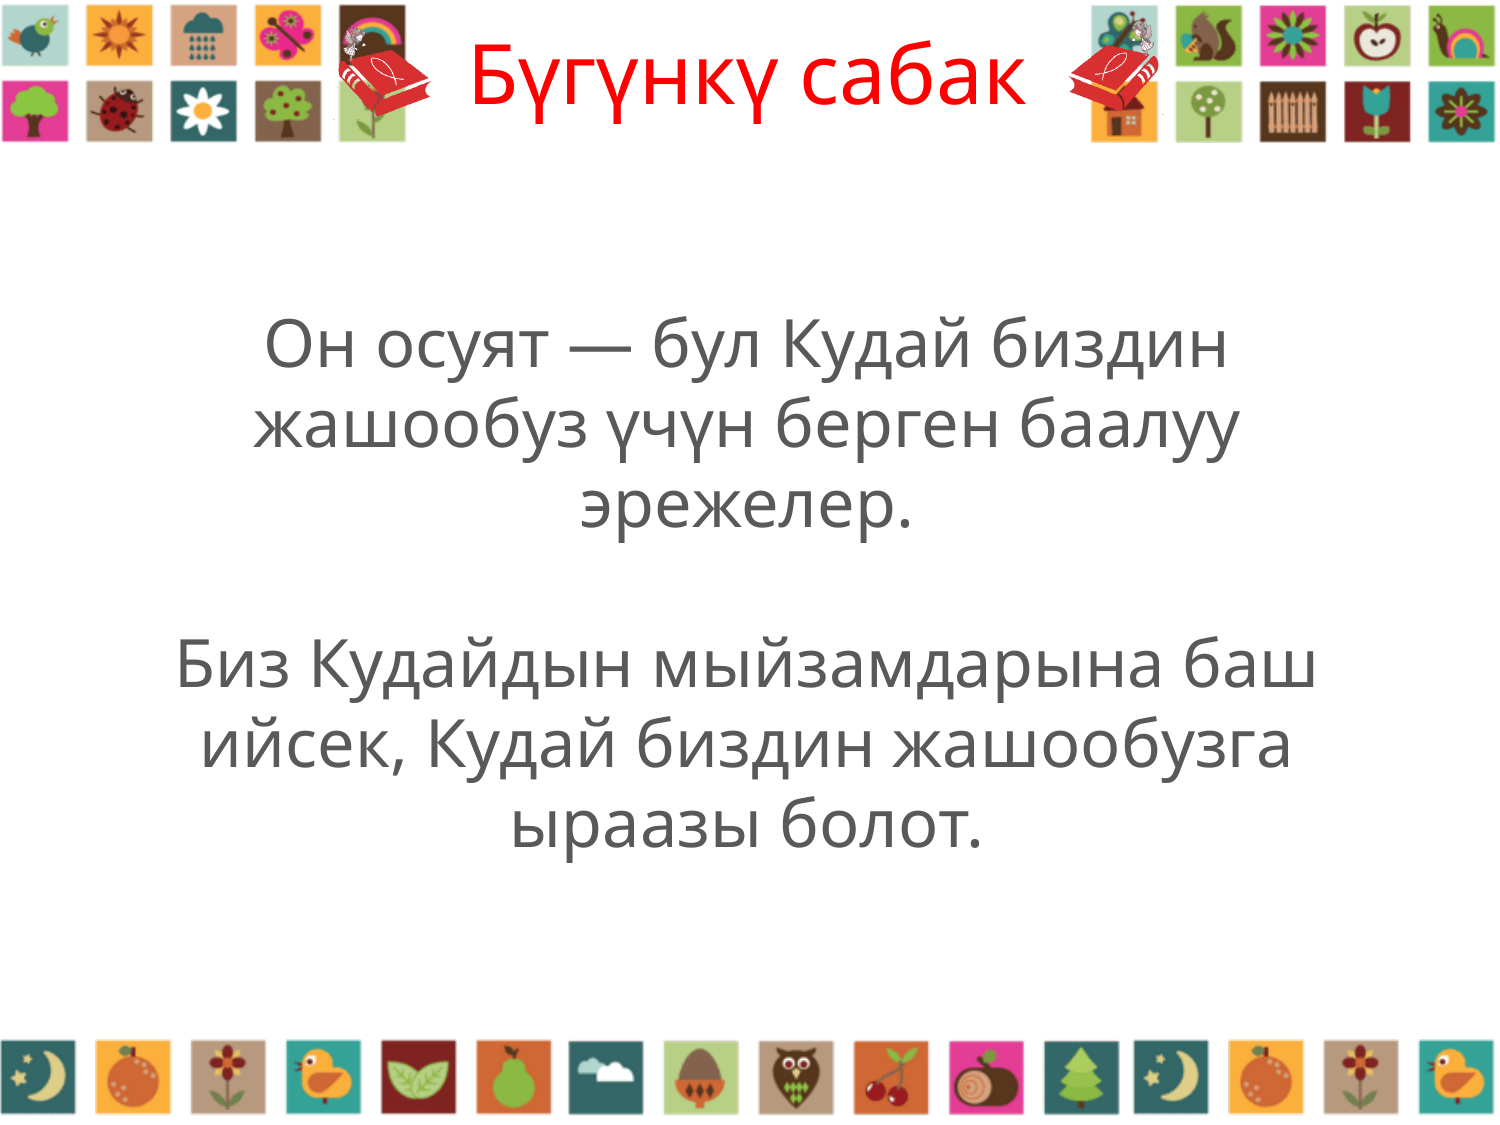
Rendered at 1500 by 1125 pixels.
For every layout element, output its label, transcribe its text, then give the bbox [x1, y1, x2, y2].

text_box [0, 1028, 1500, 1118]
picture [1037, 3, 1500, 150]
picture [0, 3, 463, 150]
text_box Он осуят — бул Кудай биздин жашообуз үчүн берген баалуу эрежелер. Биз Кудайдын мыйзамдарына баш ийсек, Кудай биздин жашообузга ыраазы болот. [74, 293, 1421, 1027]
text_box Бүгүнкү сабак [425, 13, 1078, 129]
